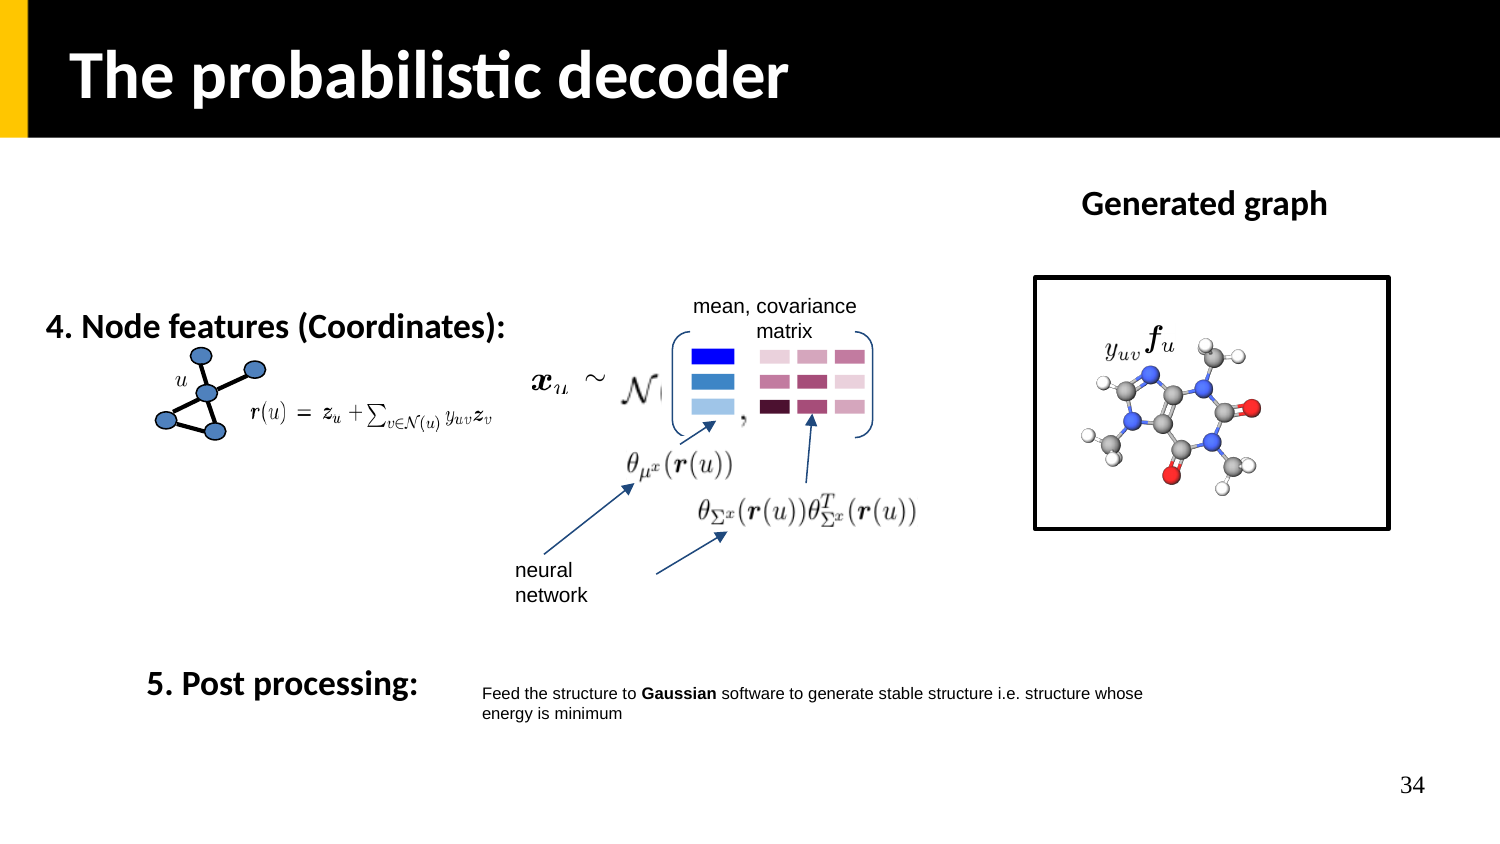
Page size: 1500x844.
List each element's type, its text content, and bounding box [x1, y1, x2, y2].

text_box mean, covariance matrix [678, 277, 879, 309]
text_box [190, 347, 212, 364]
text_box [1035, 277, 1389, 530]
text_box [207, 401, 216, 424]
text_box [196, 390, 217, 401]
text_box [217, 375, 248, 390]
slide_number 34 [1075, 768, 1425, 827]
title The probabilistic decoder [69, 36, 1500, 106]
picture [0, 0, 1500, 844]
text_box 5. Post processing: [36, 650, 529, 722]
text_box [672, 331, 873, 438]
text_box neural network [500, 541, 657, 607]
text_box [172, 398, 200, 412]
text_box [155, 411, 177, 429]
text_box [176, 423, 205, 432]
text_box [805, 413, 813, 484]
text_box [207, 423, 226, 440]
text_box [655, 531, 728, 575]
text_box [543, 482, 635, 555]
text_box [200, 363, 207, 385]
text_box Generated graph [965, 185, 1445, 217]
text_box 4. Node features (Coordinates): [36, 308, 516, 339]
text_box Feed the structure to Gaussian software to generate stable structure i.e. structure whose energy is minimum [467, 668, 1176, 805]
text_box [679, 420, 717, 445]
text_box [244, 361, 266, 379]
